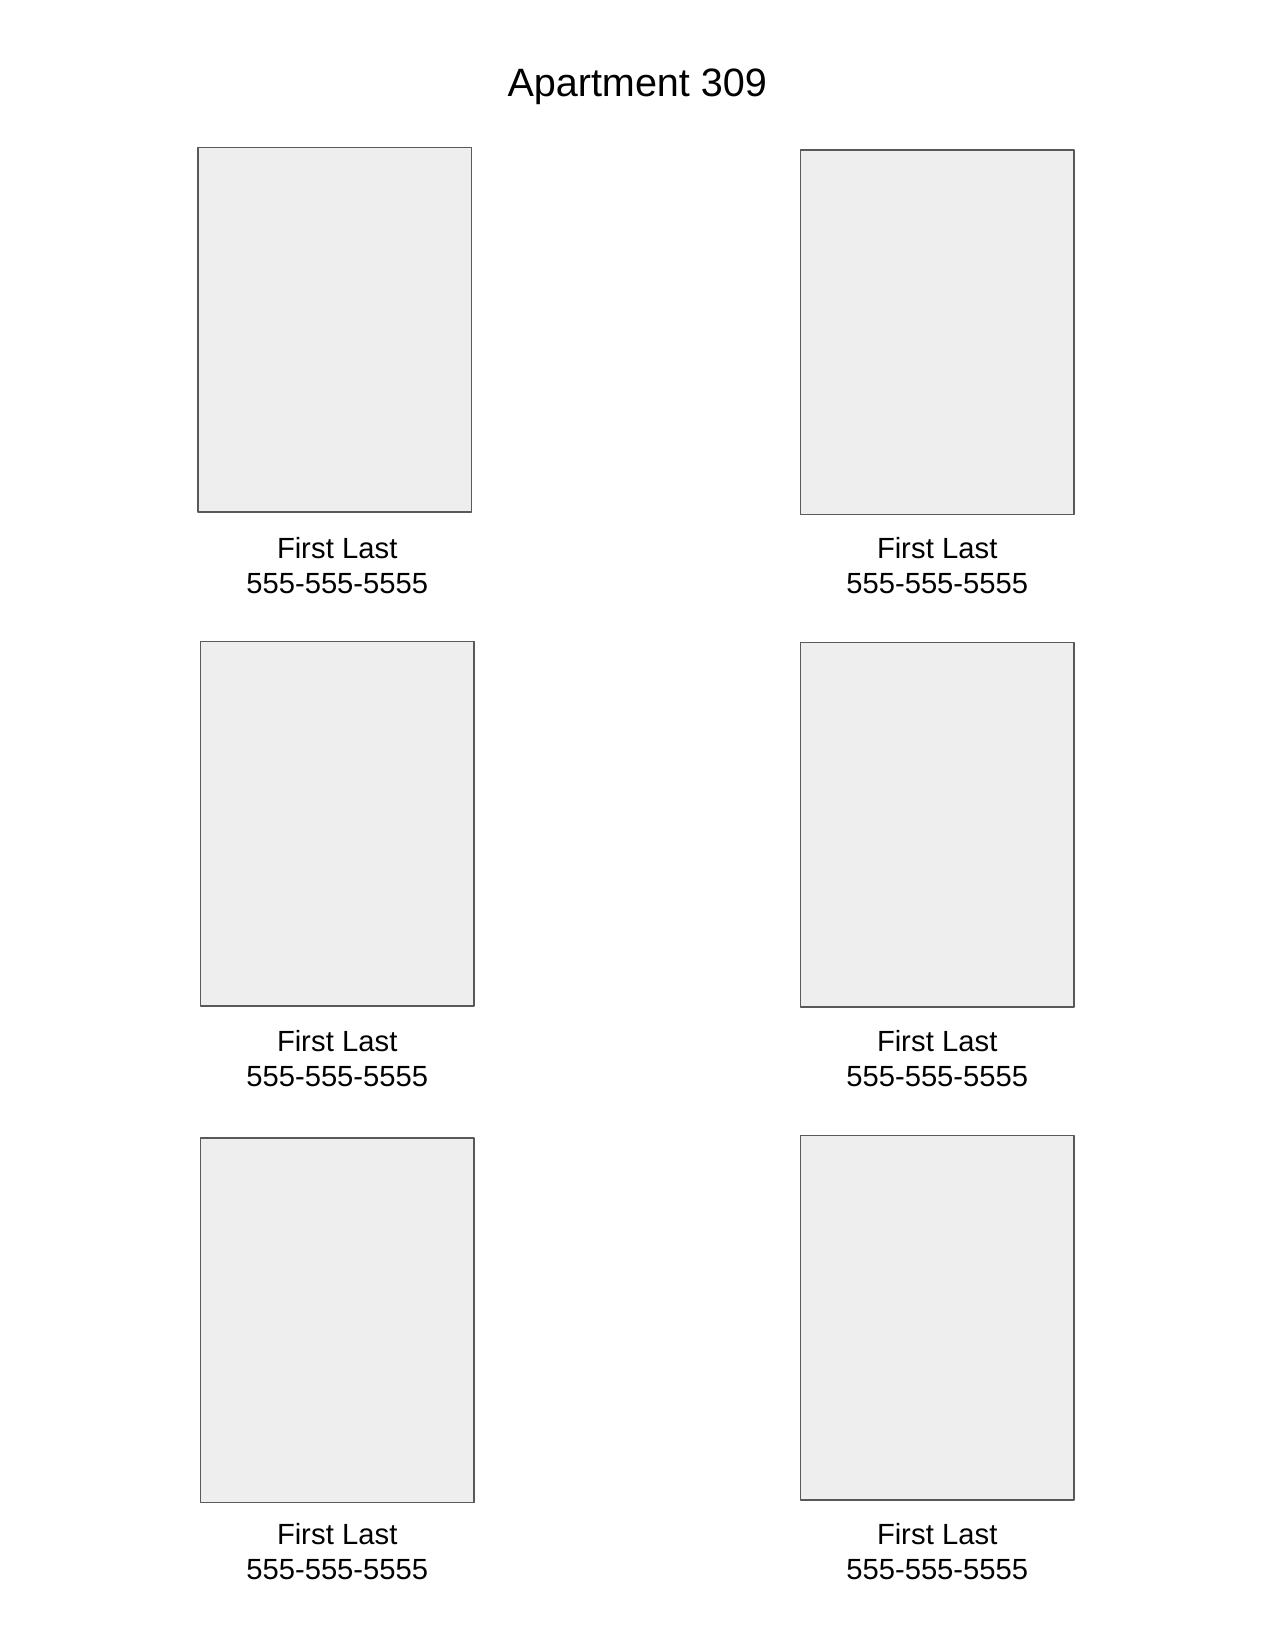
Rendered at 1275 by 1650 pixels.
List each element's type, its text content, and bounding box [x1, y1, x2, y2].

text_box First Last 555-555-5555 [800, 1007, 1075, 1090]
text_box First Last 555-555-5555 [800, 514, 1075, 597]
text_box [200, 1137, 475, 1500]
text_box [200, 641, 475, 1007]
text_box First Last 555-555-5555 [200, 514, 475, 597]
text_box [800, 1135, 1075, 1500]
text_box [198, 147, 472, 513]
text_box [800, 642, 1075, 1007]
text_box First Last 555-555-5555 [200, 1007, 475, 1090]
text_box First Last 555-555-5555 [800, 1500, 1075, 1583]
text_box Apartment 309 [449, 36, 826, 104]
text_box [800, 149, 1075, 514]
text_box First Last 555-555-5555 [200, 1500, 475, 1583]
